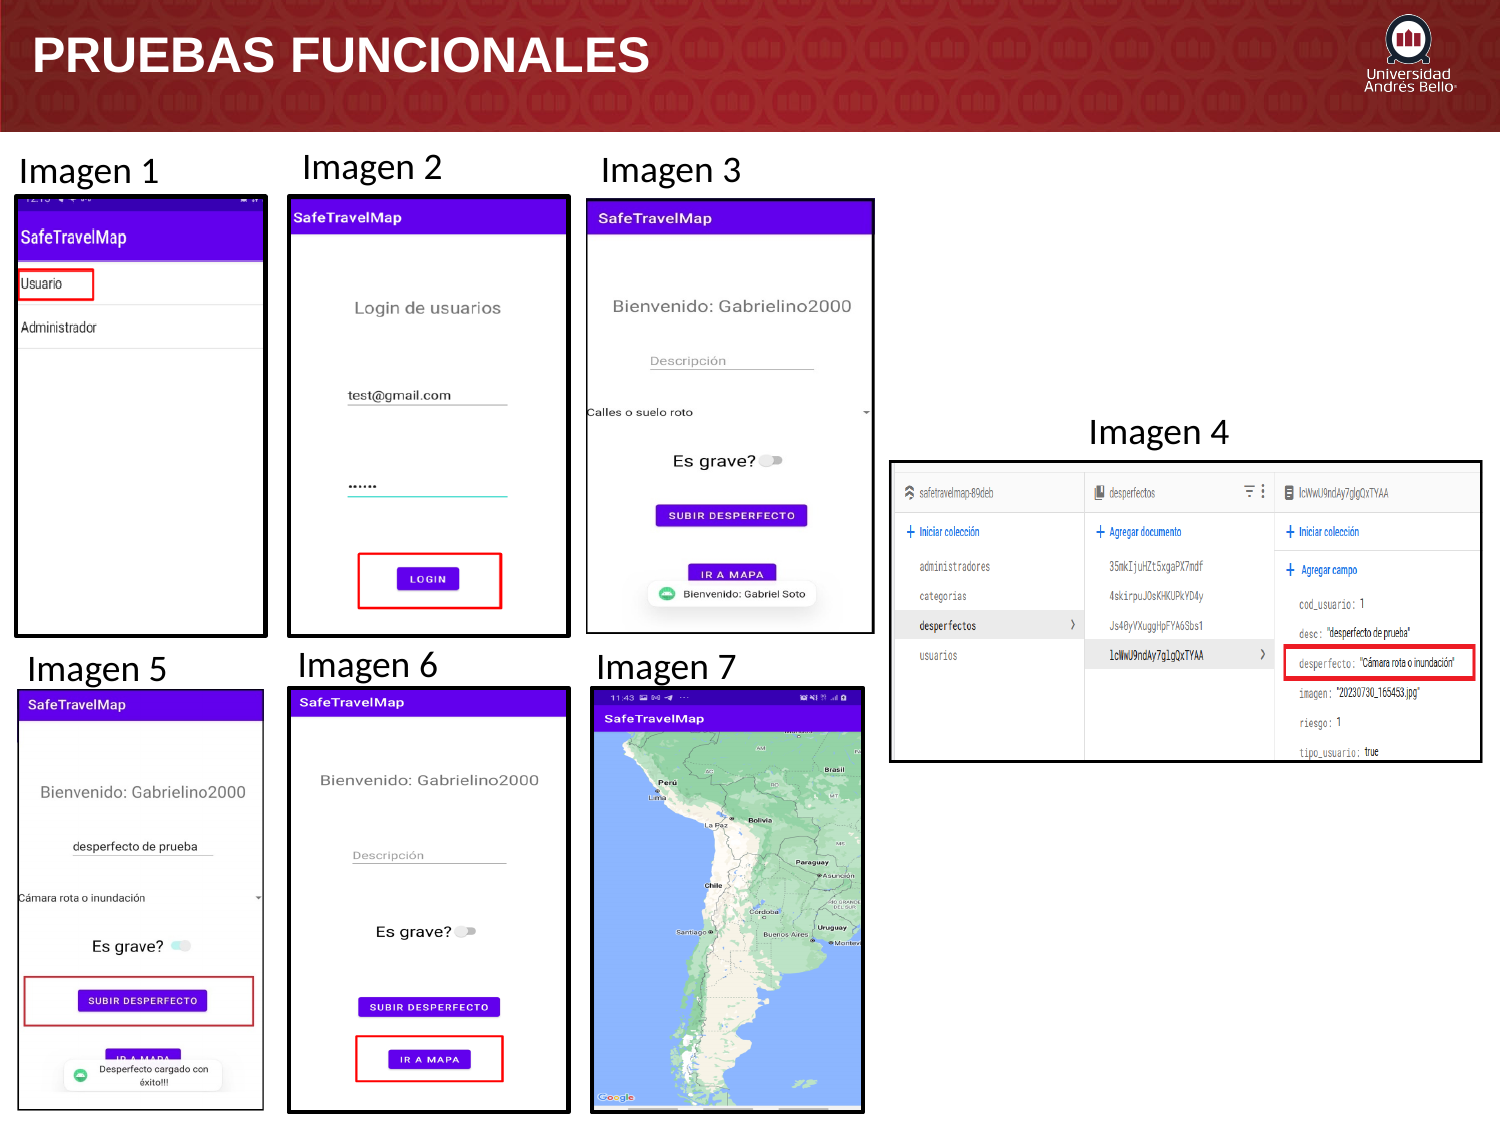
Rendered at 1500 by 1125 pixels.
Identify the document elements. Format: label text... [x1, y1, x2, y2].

picture [290, 198, 567, 634]
text_box Imagen 6 [282, 632, 506, 693]
text_box Imagen 3 [586, 137, 809, 197]
text_box Imagen 7 [581, 634, 804, 695]
picture [888, 460, 1483, 764]
picture [17, 689, 264, 1111]
picture [290, 689, 567, 1111]
picture [593, 689, 861, 1111]
picture [586, 198, 875, 634]
picture [17, 198, 264, 634]
text_box Imagen 1 [4, 138, 227, 199]
text_box Imagen 4 [1073, 399, 1297, 460]
text_box Imagen 5 [12, 636, 235, 697]
text_box Imagen 2 [287, 134, 510, 195]
picture [0, 0, 1500, 132]
